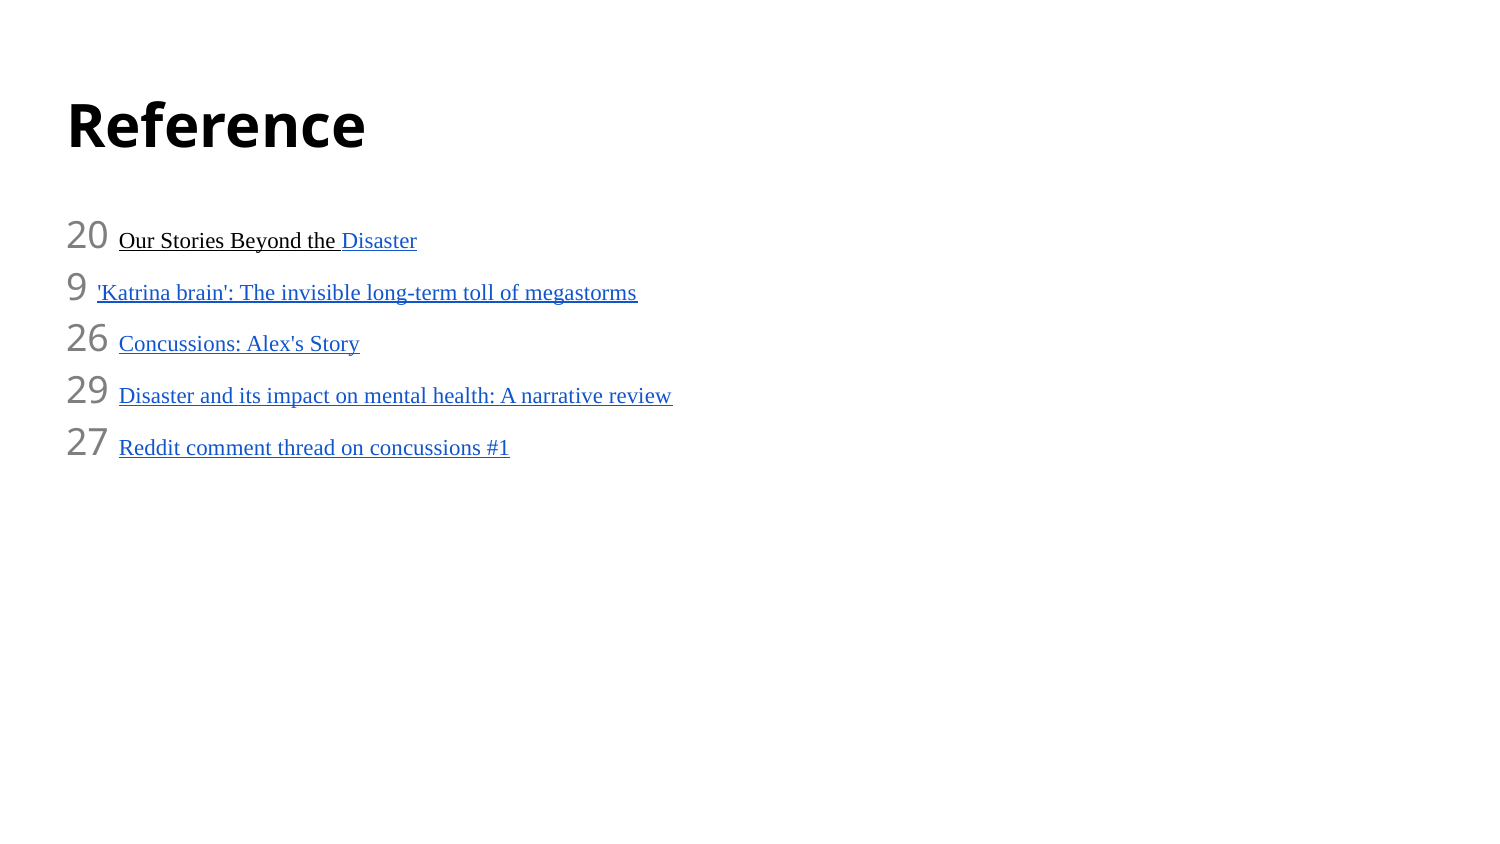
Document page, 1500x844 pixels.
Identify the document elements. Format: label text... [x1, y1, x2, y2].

title Reference [51, 72, 1449, 176]
list 20 Our Stories Beyond the Disaster 9 'Katrina brain': The invisible long-term toll of megastorms 26 Concussions: Alex's Story 29 Disaster and its impact on mental health: A narrative review 27 Reddit comment thread on concussions #1 [51, 189, 1449, 750]
